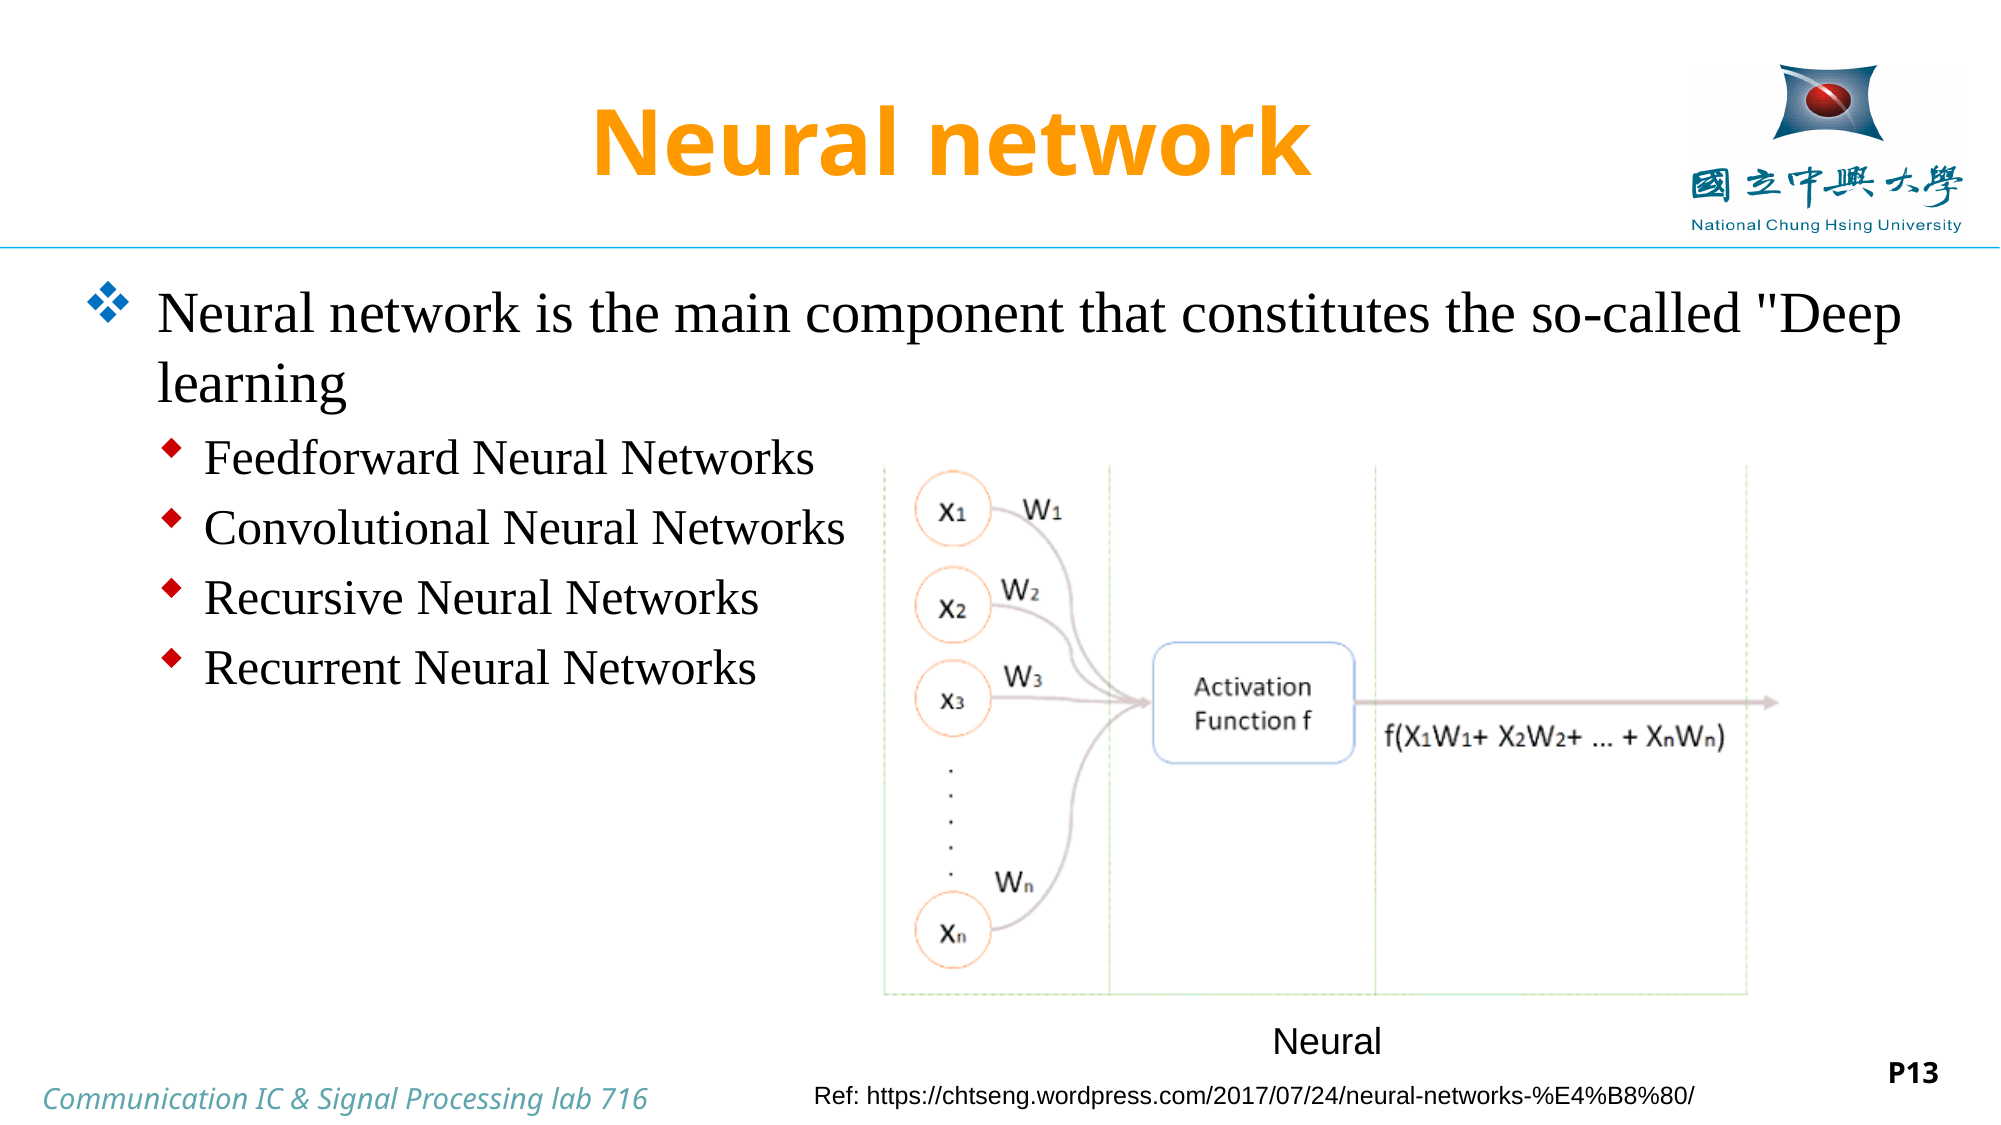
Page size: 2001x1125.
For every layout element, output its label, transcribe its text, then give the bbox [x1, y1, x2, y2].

picture [876, 465, 1791, 1005]
picture [1804, 64, 1963, 233]
text_box Neural [1257, 1009, 1398, 1069]
text_box Neural network is the main component that constitutes the so-called "Deep learning Feedforward Neural Networks Convolutional Neural Networks Recursive Neural Networks Recurrent Neural Networks [67, 267, 1973, 1005]
text_box Ref: https://chtseng.wordpress.com/2017/07/24/neural-networks-%E4%B8%80/ [799, 1072, 1712, 1118]
title Neural network [99, 45, 1804, 233]
